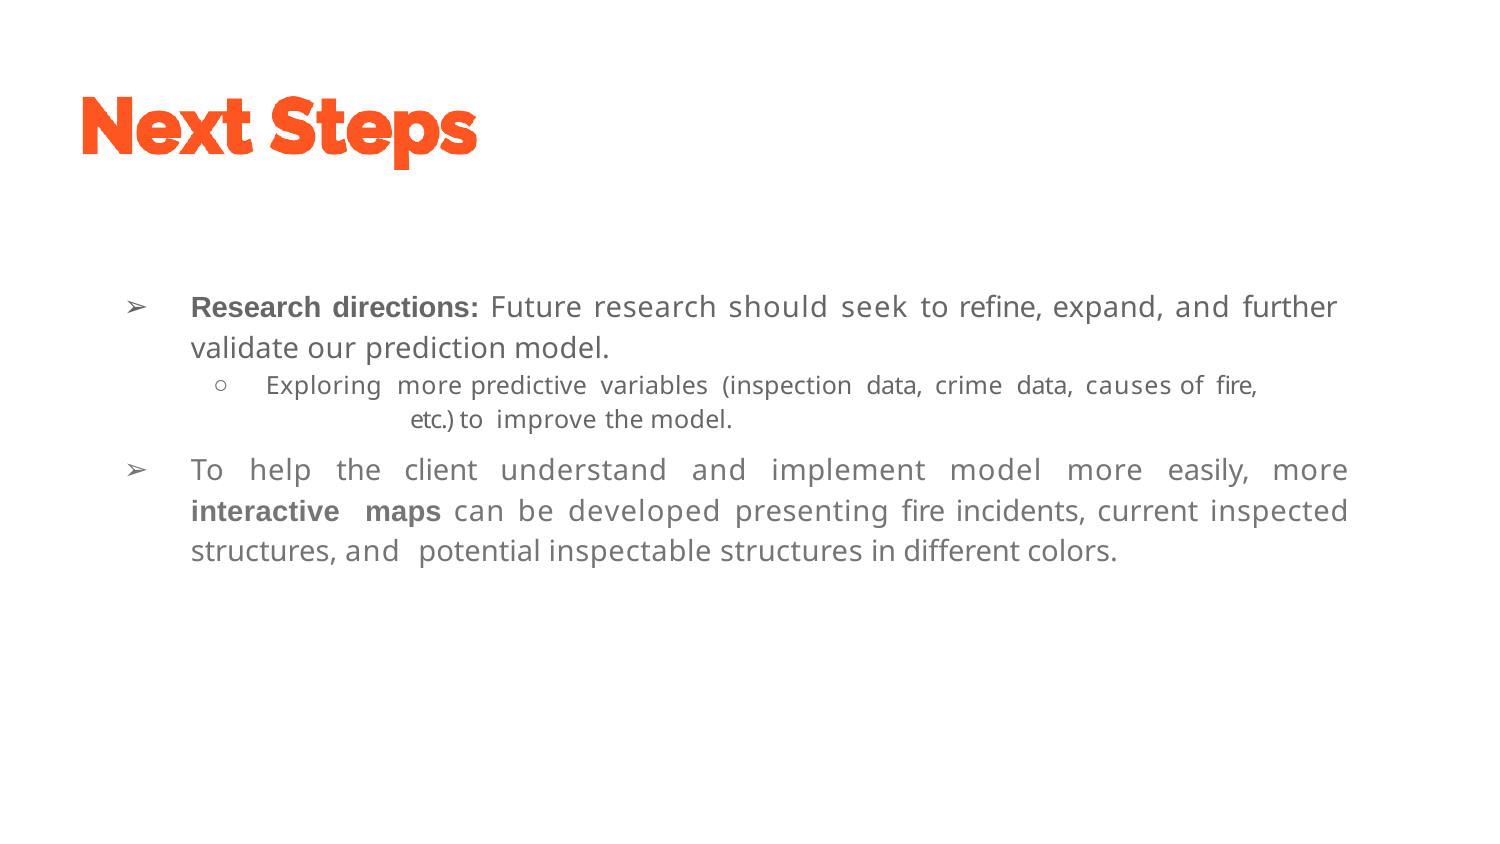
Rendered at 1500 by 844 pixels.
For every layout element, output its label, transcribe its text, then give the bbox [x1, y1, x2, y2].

text_box [82, 96, 477, 170]
text_box Research directions: Future research should seek to refine, expand, and further validate our prediction model. Exploring more predictive variables (inspection data, crime data, causes of fire, etc.) to improve the model. To help the client understand and implement model more easily, more interactive maps can be developed presenting fire incidents, current inspected structures, and potential inspectable structures in different colors. [121, 281, 1352, 568]
